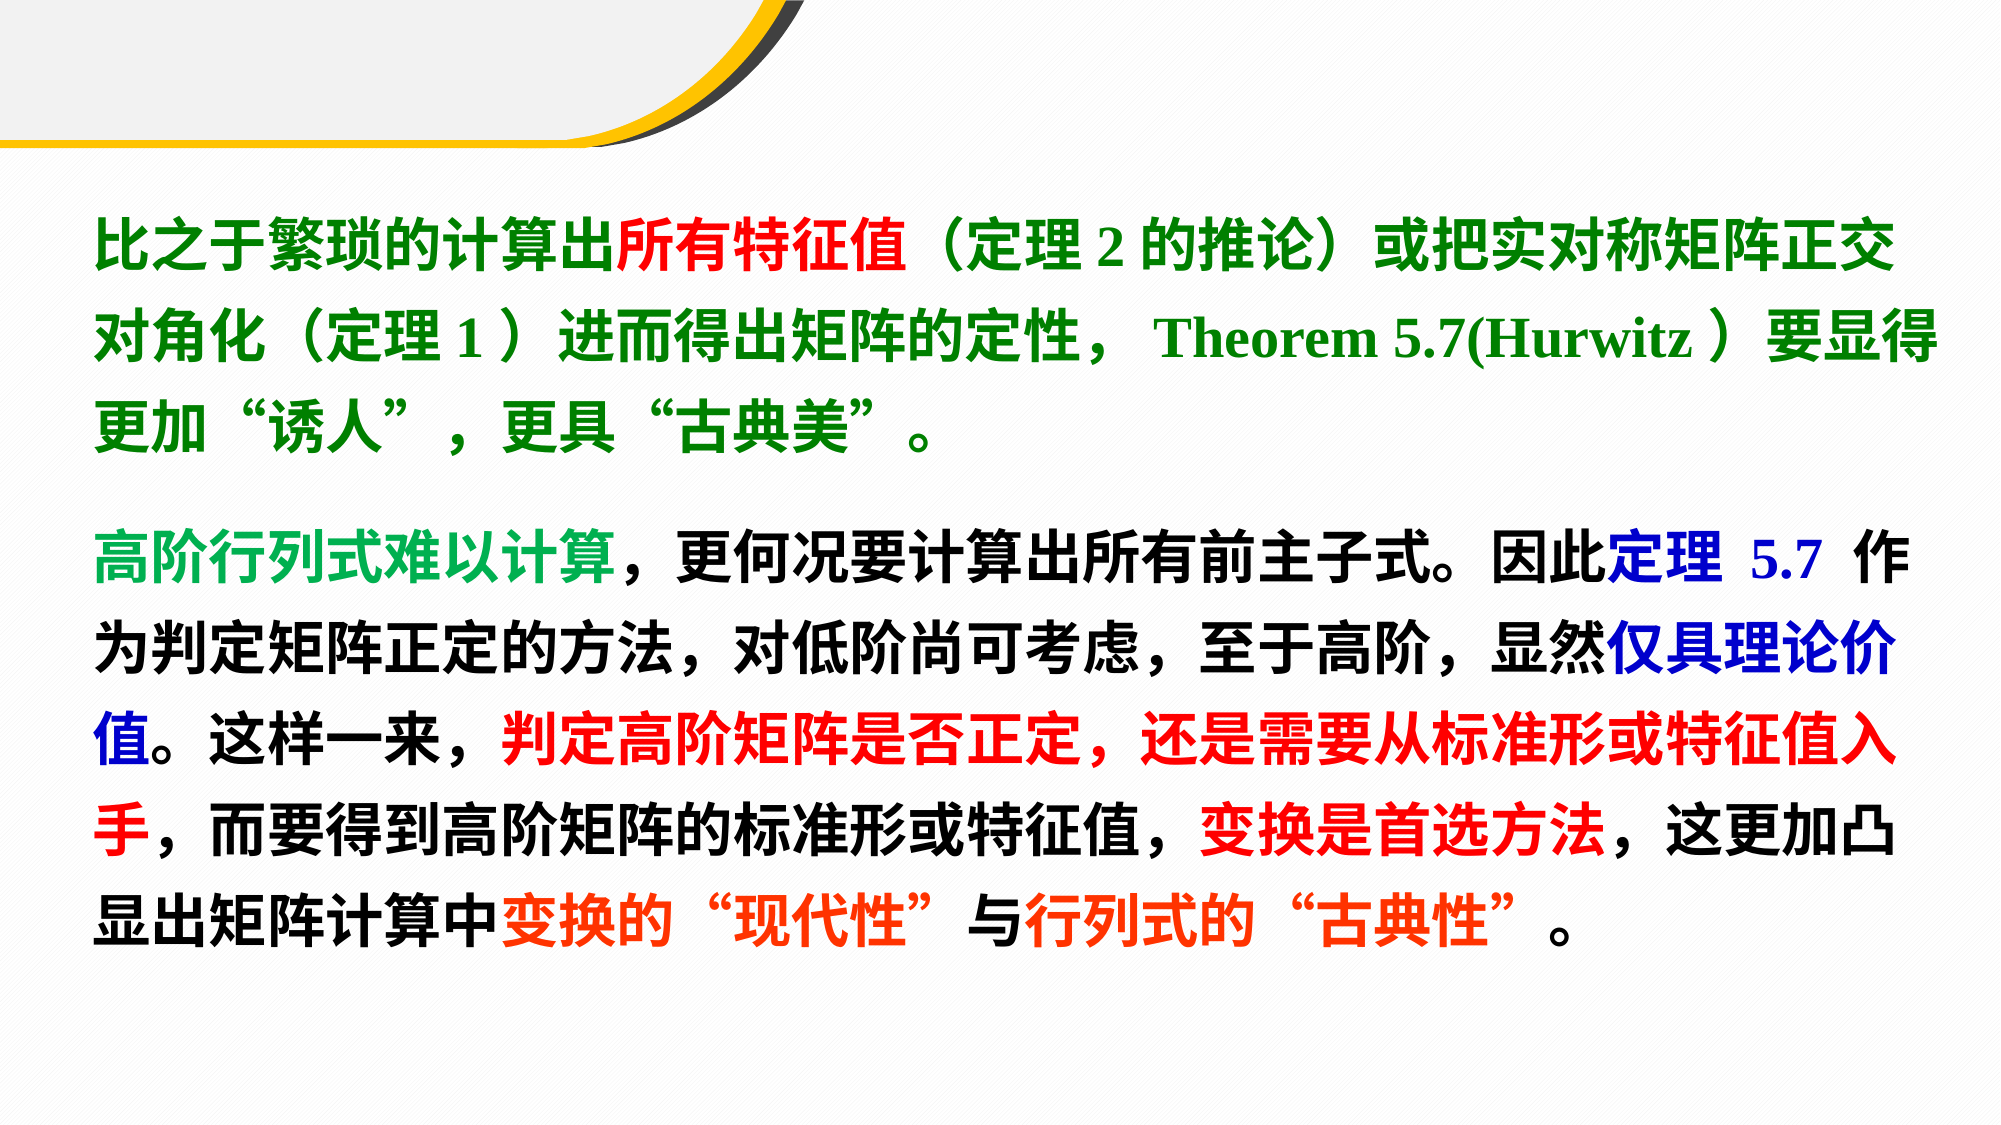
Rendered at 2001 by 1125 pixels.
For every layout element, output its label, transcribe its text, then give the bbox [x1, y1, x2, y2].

text_box 比之于繁琐的计算出所有特征值（定理2的推论）或把实对称矩阵正交对角化（定理1）进而得出矩阵的定性，Theorem 5.7(Hurwitz）要显得更加“诱人”，更具“古典美”。 [77, 179, 1958, 468]
text_box 高阶行列式难以计算，更何况要计算出所有前主子式。因此定理 5.7 作为判定矩阵正定的方法，对低阶尚可考虑，至于高阶，显然仅具理论价值。这样一来，判定高阶矩阵是否正定，还是需要从标准形或特征值入手，而要得到高阶矩阵的标准形或特征值，变换是首选方法，这更加凸显出矩阵计算中变换的“现代性”与行列式的“古典性”。 [77, 492, 1958, 962]
